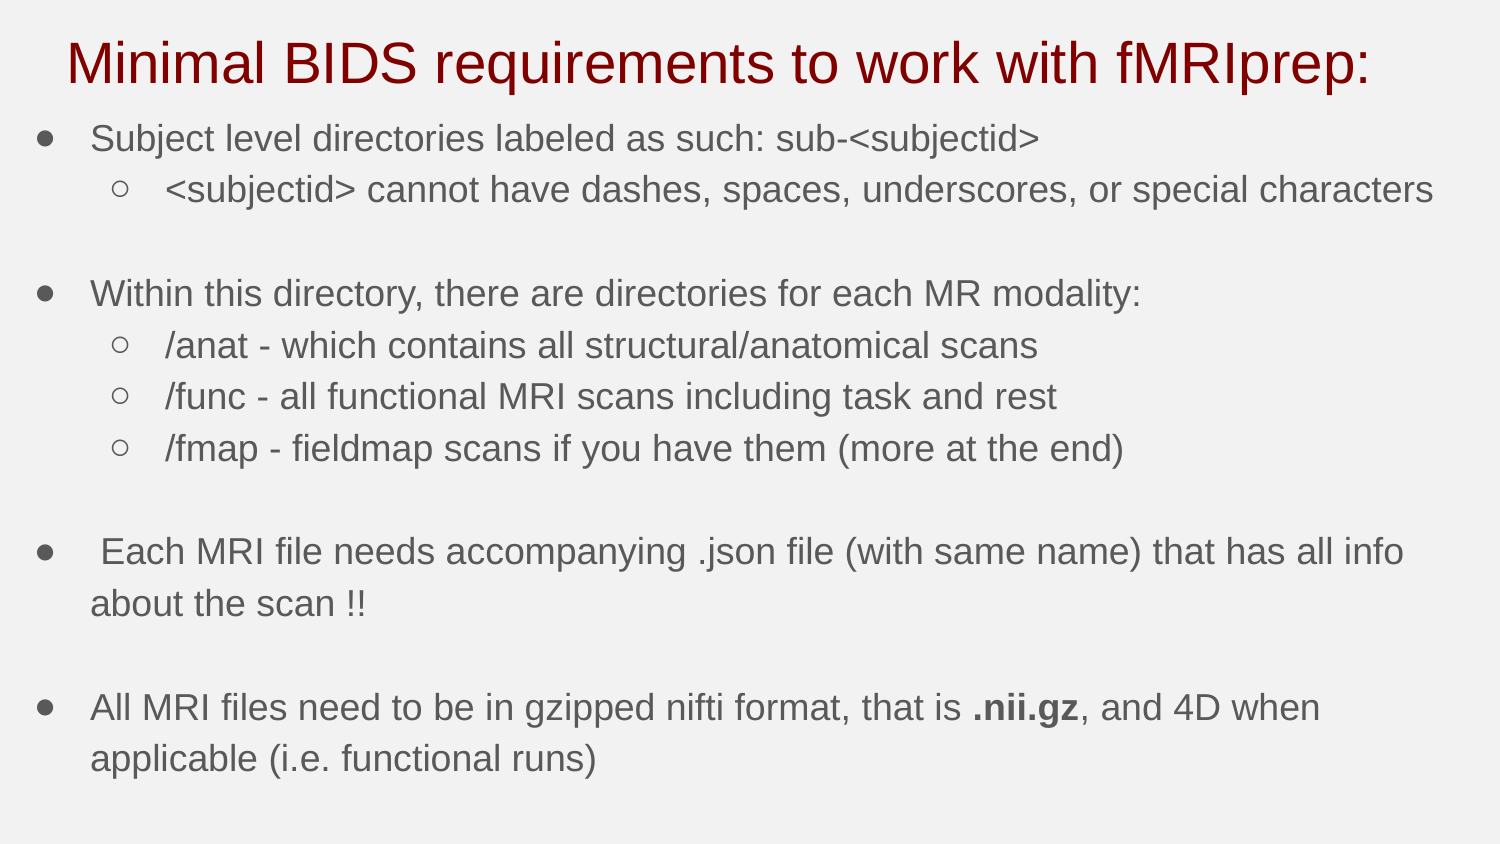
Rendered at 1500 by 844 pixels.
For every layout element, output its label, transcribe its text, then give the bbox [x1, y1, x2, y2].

list Subject level directories labeled as such: sub-<subjectid> <subjectid> cannot have dashes, spaces, underscores, or special characters Within this directory, there are directories for each MR modality: /anat - which contains all structural/anatomical scans /func - all functional MRI scans including task and rest /fmap - fieldmap scans if you have them (more at the end) Each MRI file needs accompanying .json file (with same name) that has all info about the scan !! All MRI files need to be in gzipped nifti format, that is .nii.gz, and 4D when applicable (i.e. functional runs) [0, 91, 1500, 737]
title Minimal BIDS requirements to work with fMRIprep: [51, 10, 1449, 91]
